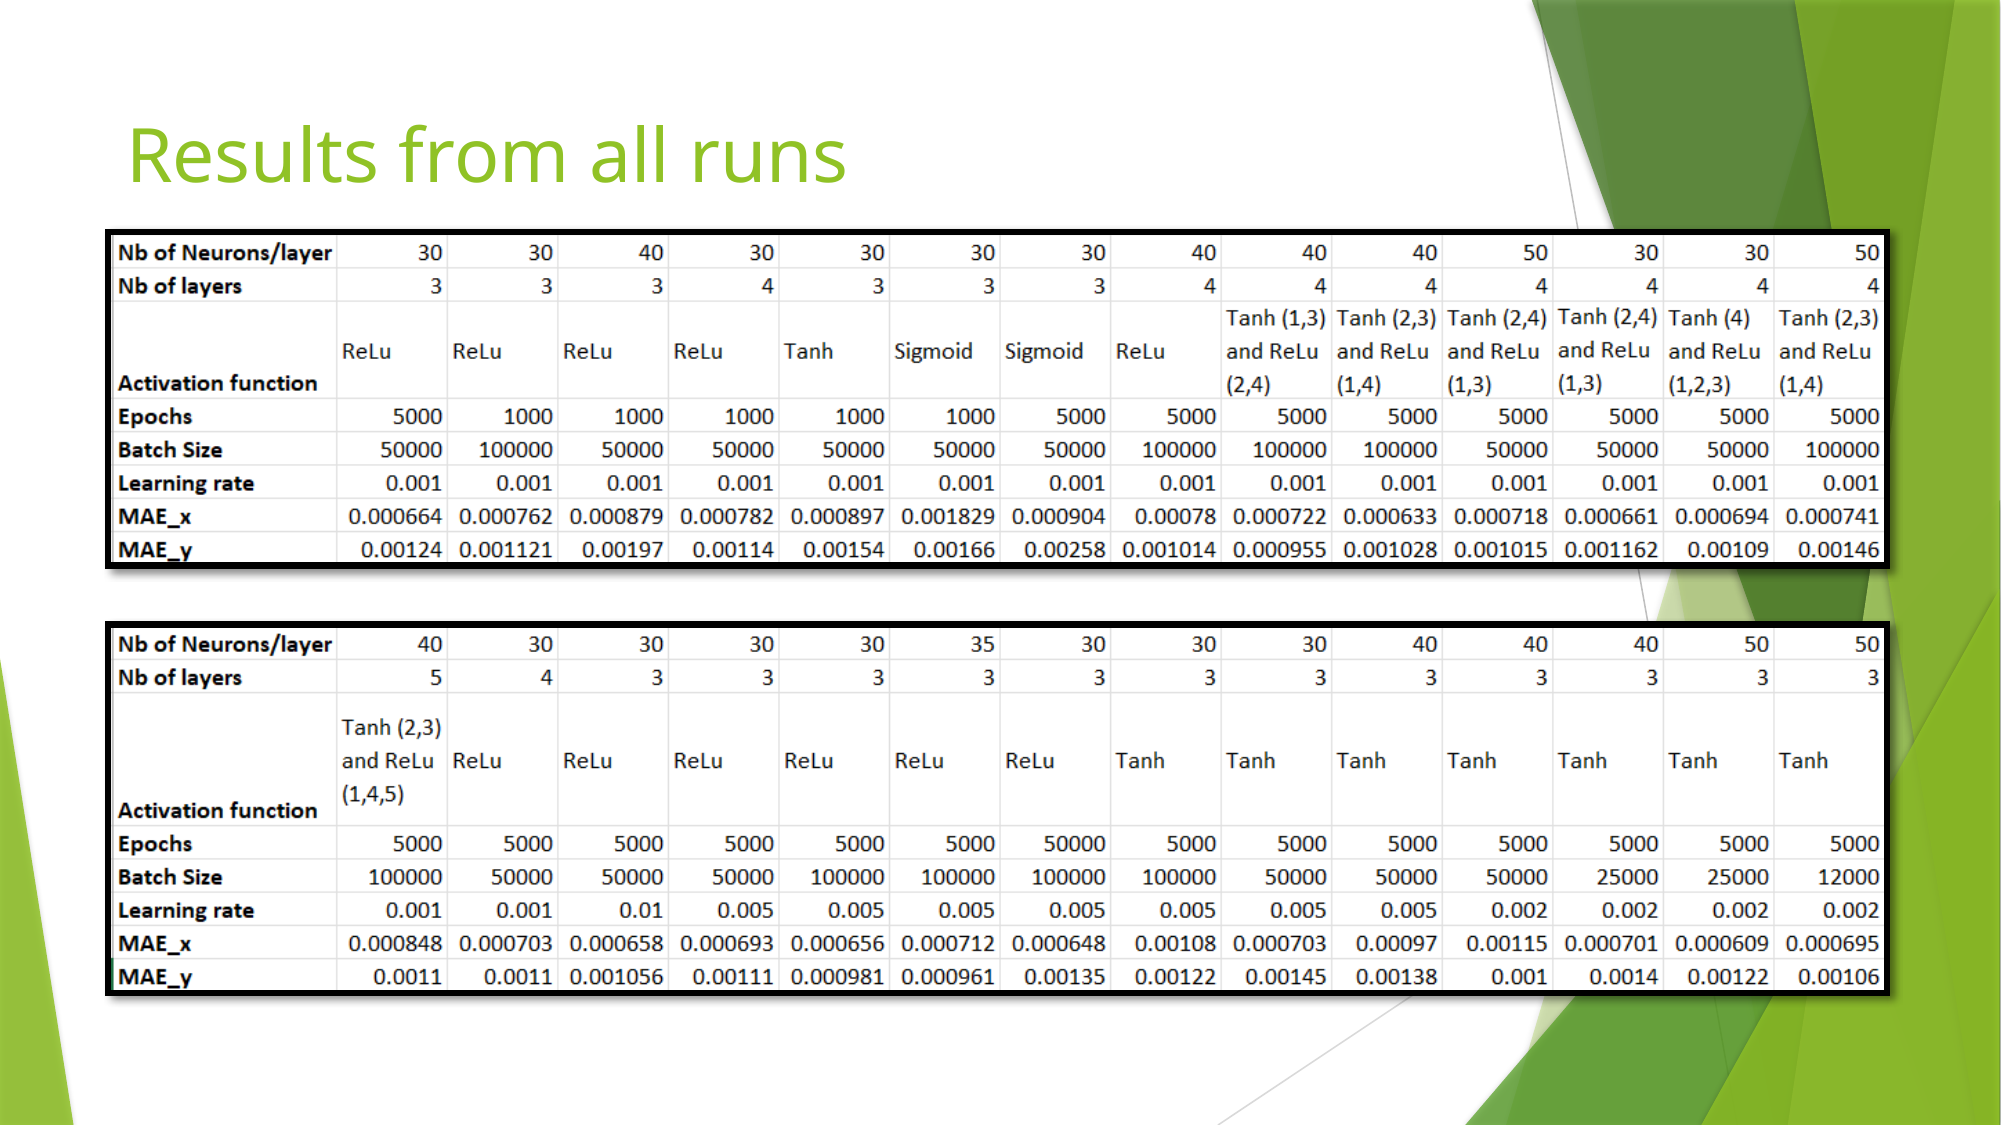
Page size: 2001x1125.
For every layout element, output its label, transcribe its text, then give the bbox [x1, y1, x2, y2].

title Results from all runs [111, 99, 1522, 227]
picture [110, 234, 1885, 563]
picture [110, 627, 1885, 991]
